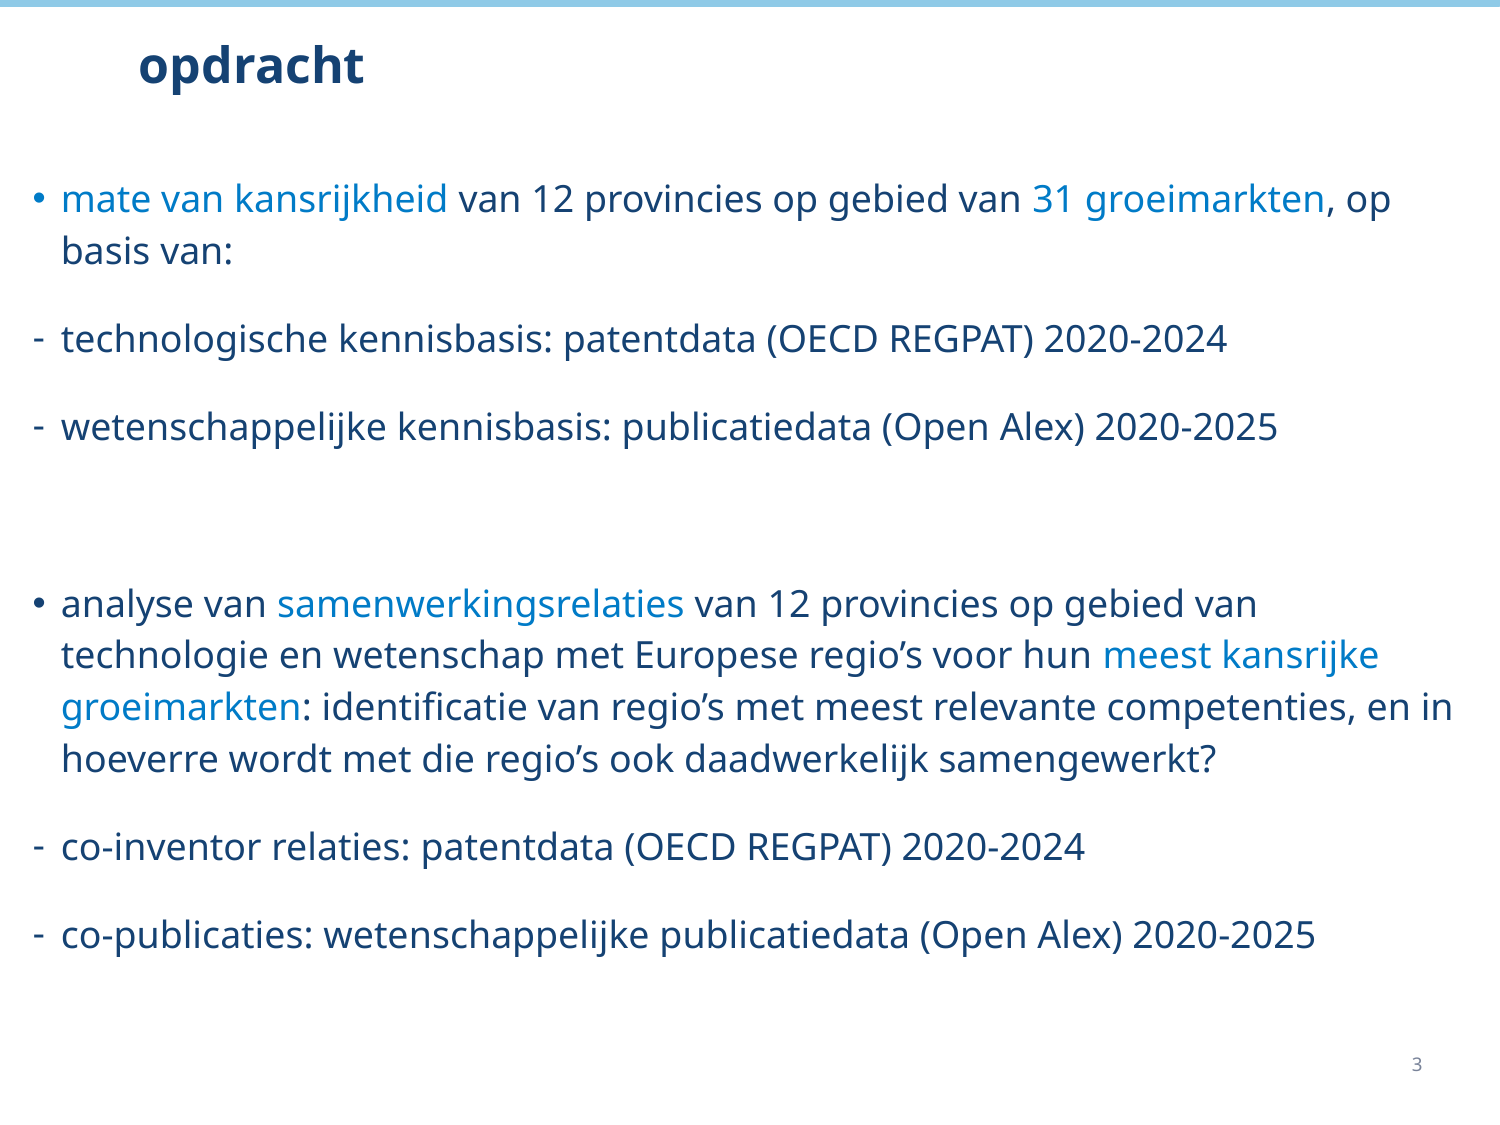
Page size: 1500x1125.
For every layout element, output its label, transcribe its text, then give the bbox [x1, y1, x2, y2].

slide_number 3 [1396, 1034, 1500, 1096]
title opdracht [123, 31, 1294, 102]
list mate van kansrijkheid van 12 provincies op gebied van 31 groeimarkten, op basis van: technologische kennisbasis: patentdata (OECD REGPAT) 2020-2024 wetenschappelijke kennisbasis: publicatiedata (Open Alex) 2020-2025 analyse van samenwerkingsrelaties van 12 provincies op gebied van technologie en wetenschap met Europese regio’s voor hun meest kansrijke groeimarkten: identificatie van regio’s met meest relevante competenties, en in hoeverre wordt met die regio’s ook daadwerkelijk samengewerkt? co-inventor relaties: patentdata (OECD REGPAT) 2020-2024 co-publicaties: wetenschappelijke publicatiedata (Open Alex) 2020-2025 [17, 160, 1471, 1094]
